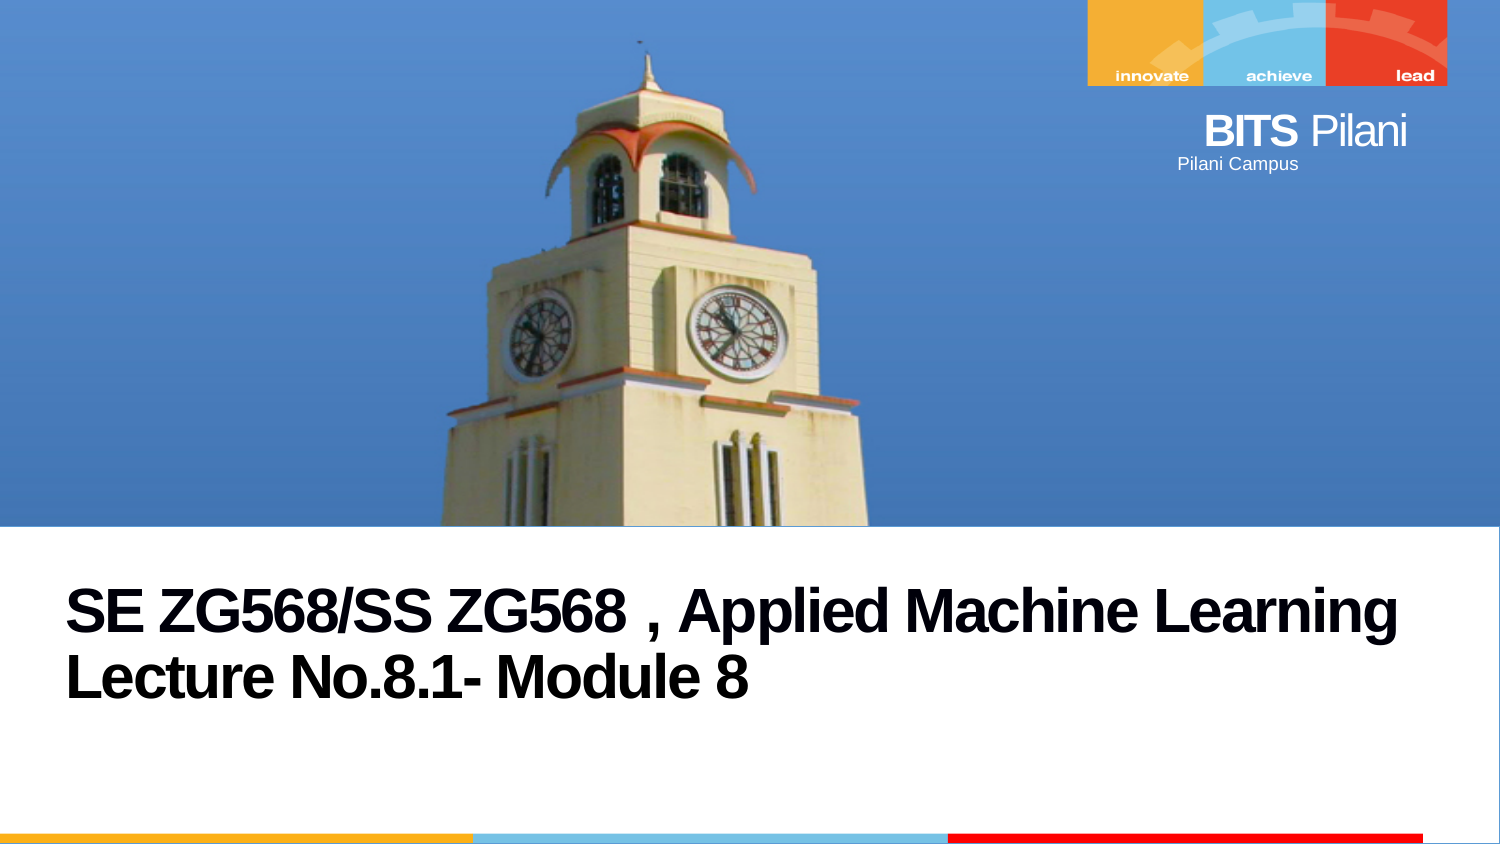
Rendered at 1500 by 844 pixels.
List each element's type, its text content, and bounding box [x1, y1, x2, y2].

list SE ZG568/SS ZG568 , Applied Machine Learning Lecture No.8.1- Module 8 [50, 571, 1438, 769]
picture [0, 0, 1500, 526]
